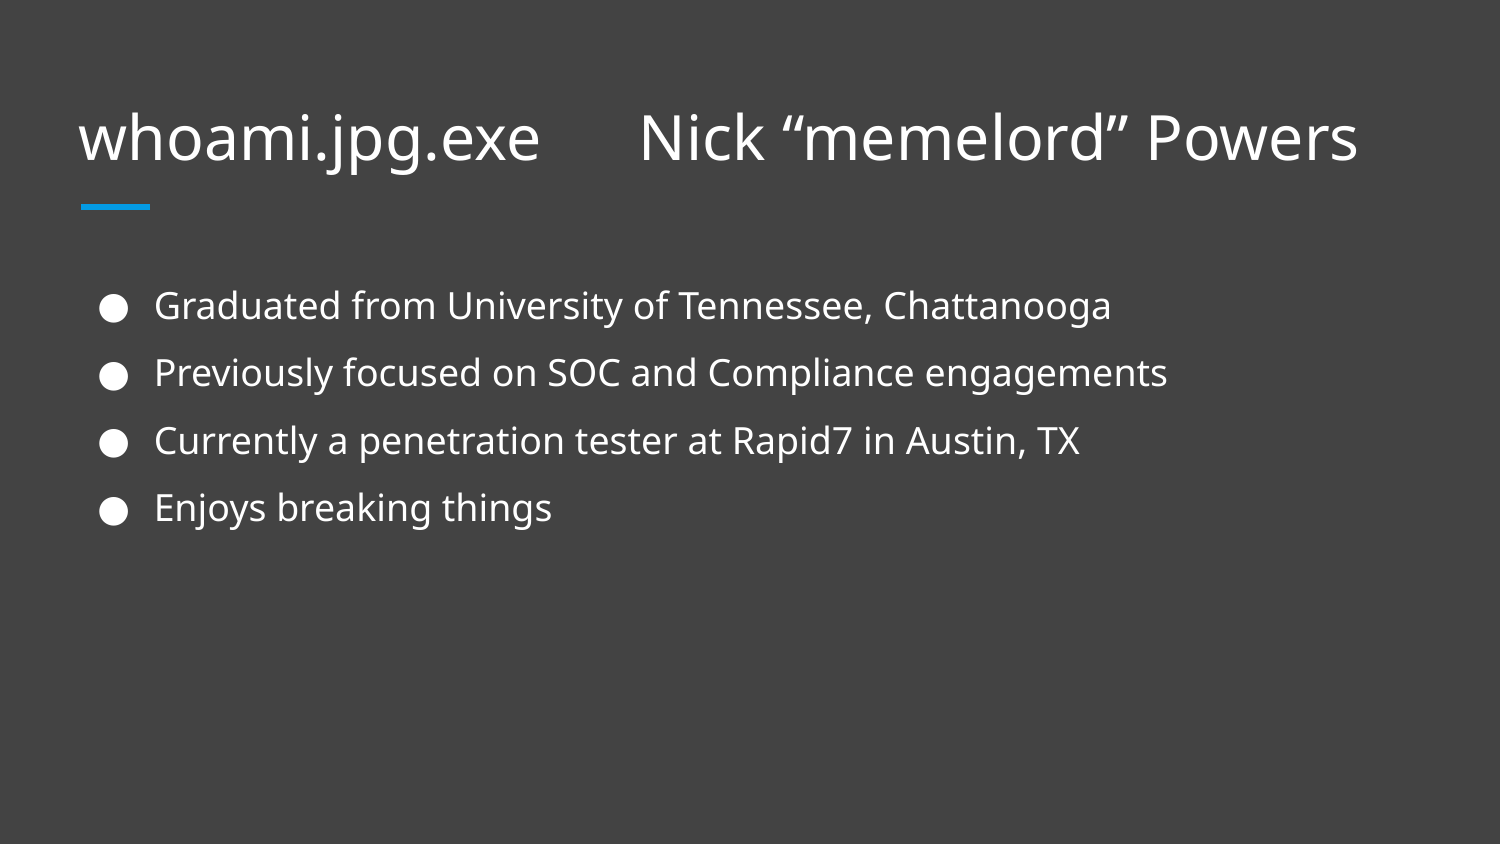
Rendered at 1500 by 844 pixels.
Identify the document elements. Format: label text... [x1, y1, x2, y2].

list Graduated from University of Tennessee, Chattanooga Previously focused on SOC and Compliance engagements Currently a penetration tester at Rapid7 in Austin, TX Enjoys breaking things [63, 244, 1437, 750]
title whoami.jpg.exe Nick “memelord” Powers [63, 75, 1437, 188]
